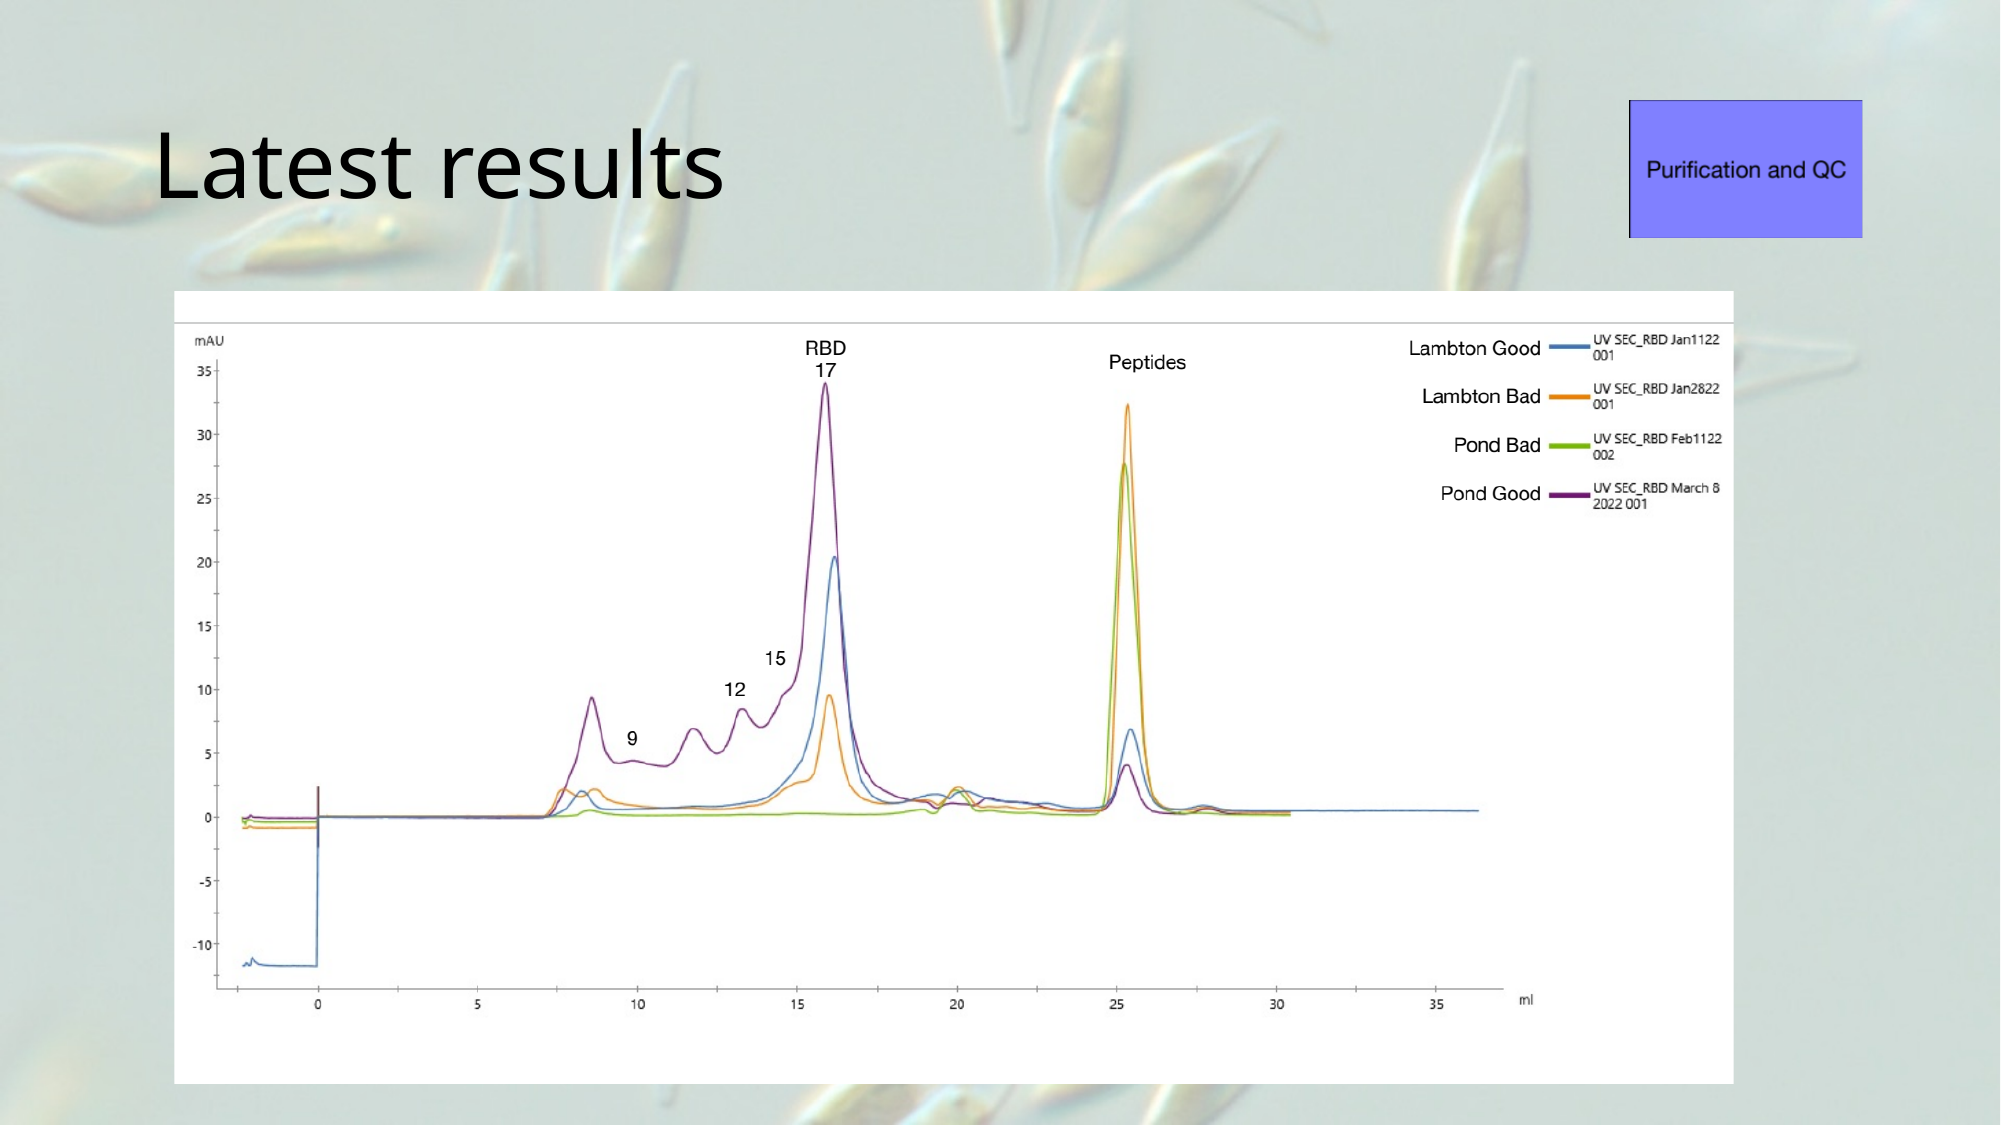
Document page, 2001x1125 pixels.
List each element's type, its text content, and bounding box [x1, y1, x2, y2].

picture [0, 0, 2001, 1125]
title Latest results [137, 59, 1863, 278]
